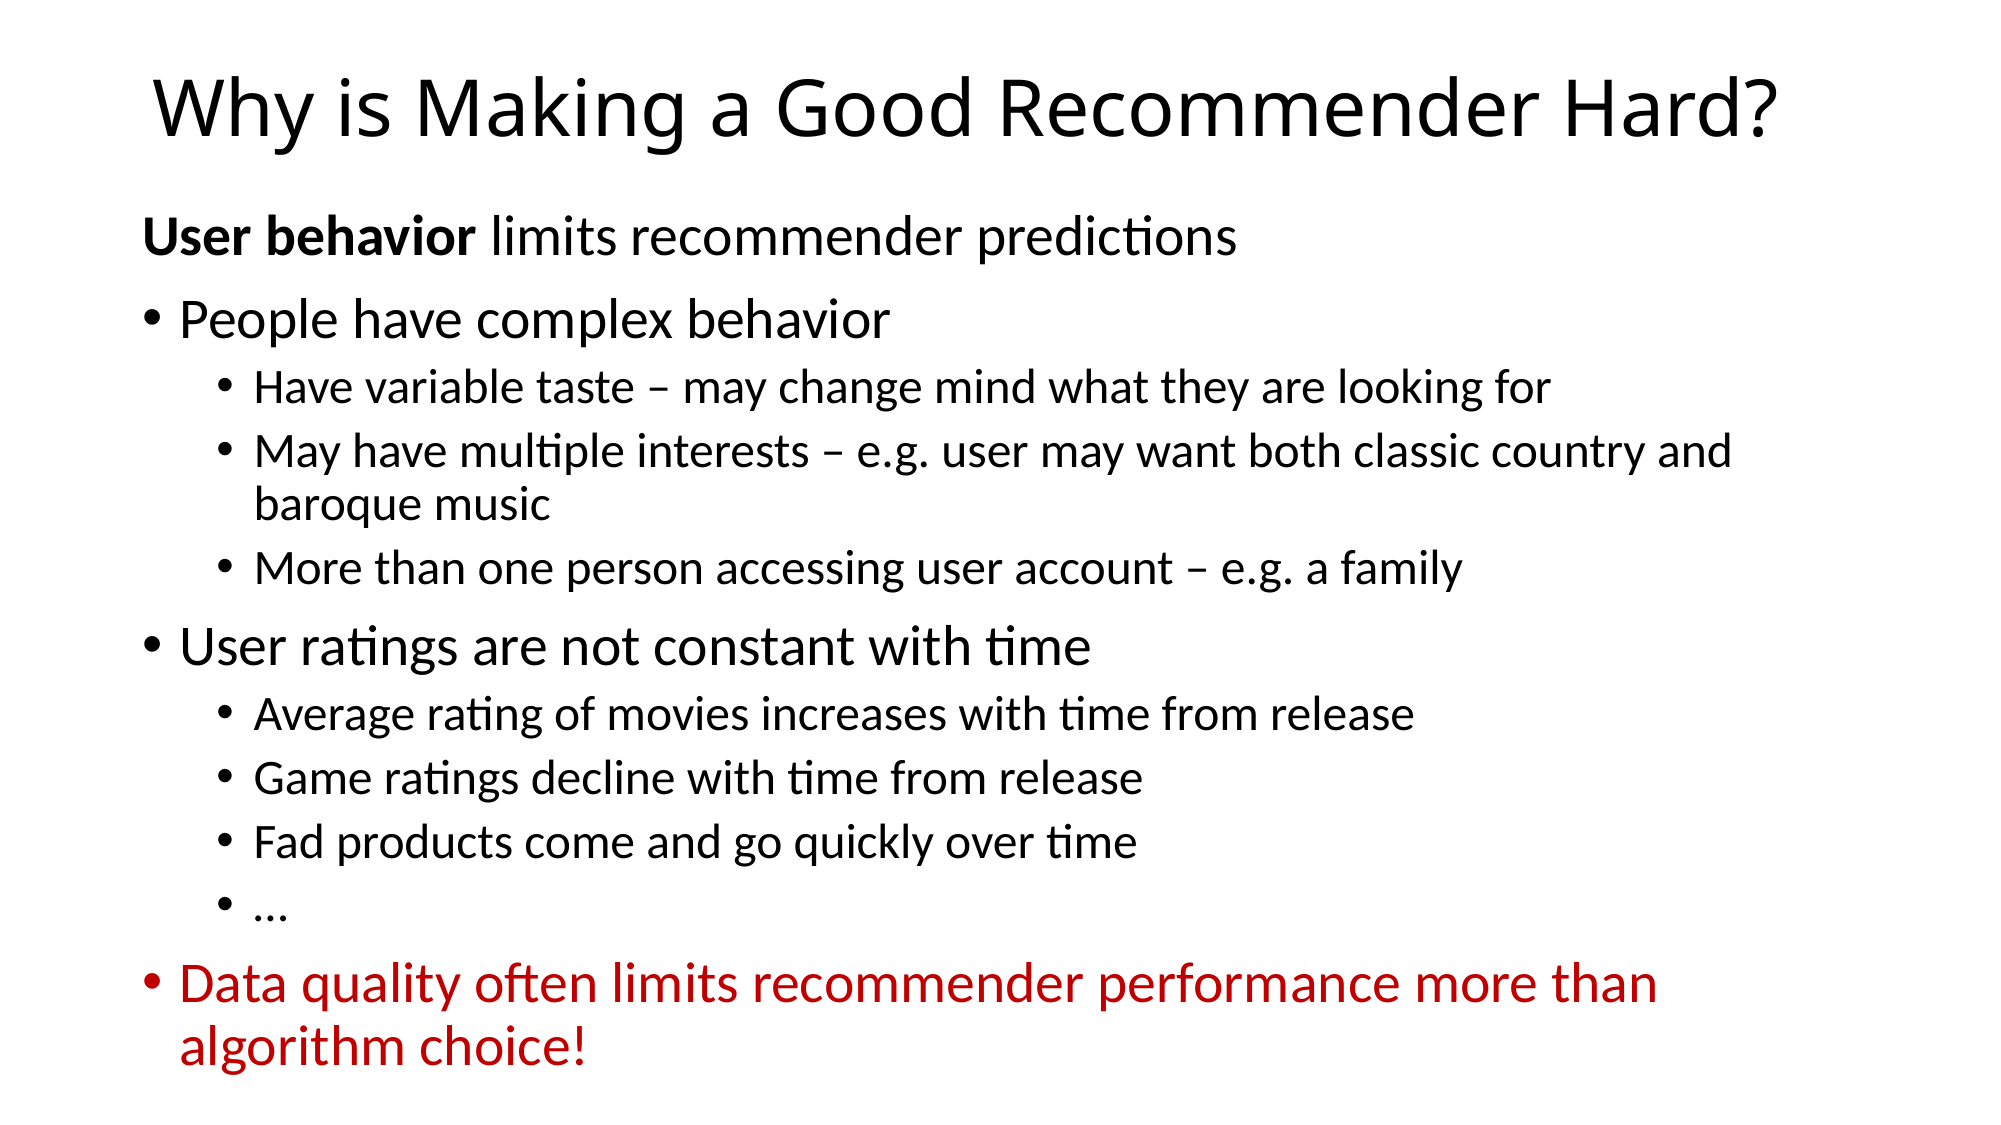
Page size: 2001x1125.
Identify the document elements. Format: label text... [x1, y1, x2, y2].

title Why is Making a Good Recommender Hard? [137, 59, 1863, 162]
list User behavior limits recommender predictions People have complex behavior Have variable taste – may change mind what they are looking for May have multiple interests – e.g. user may want both classic country and baroque music More than one person accessing user account – e.g. a family User ratings are not constant with time Average rating of movies increases with time from release Game ratings decline with time from release Fad products come and go quickly over time … Data quality often limits recommender performance more than algorithm choice! [127, 198, 1853, 1092]
